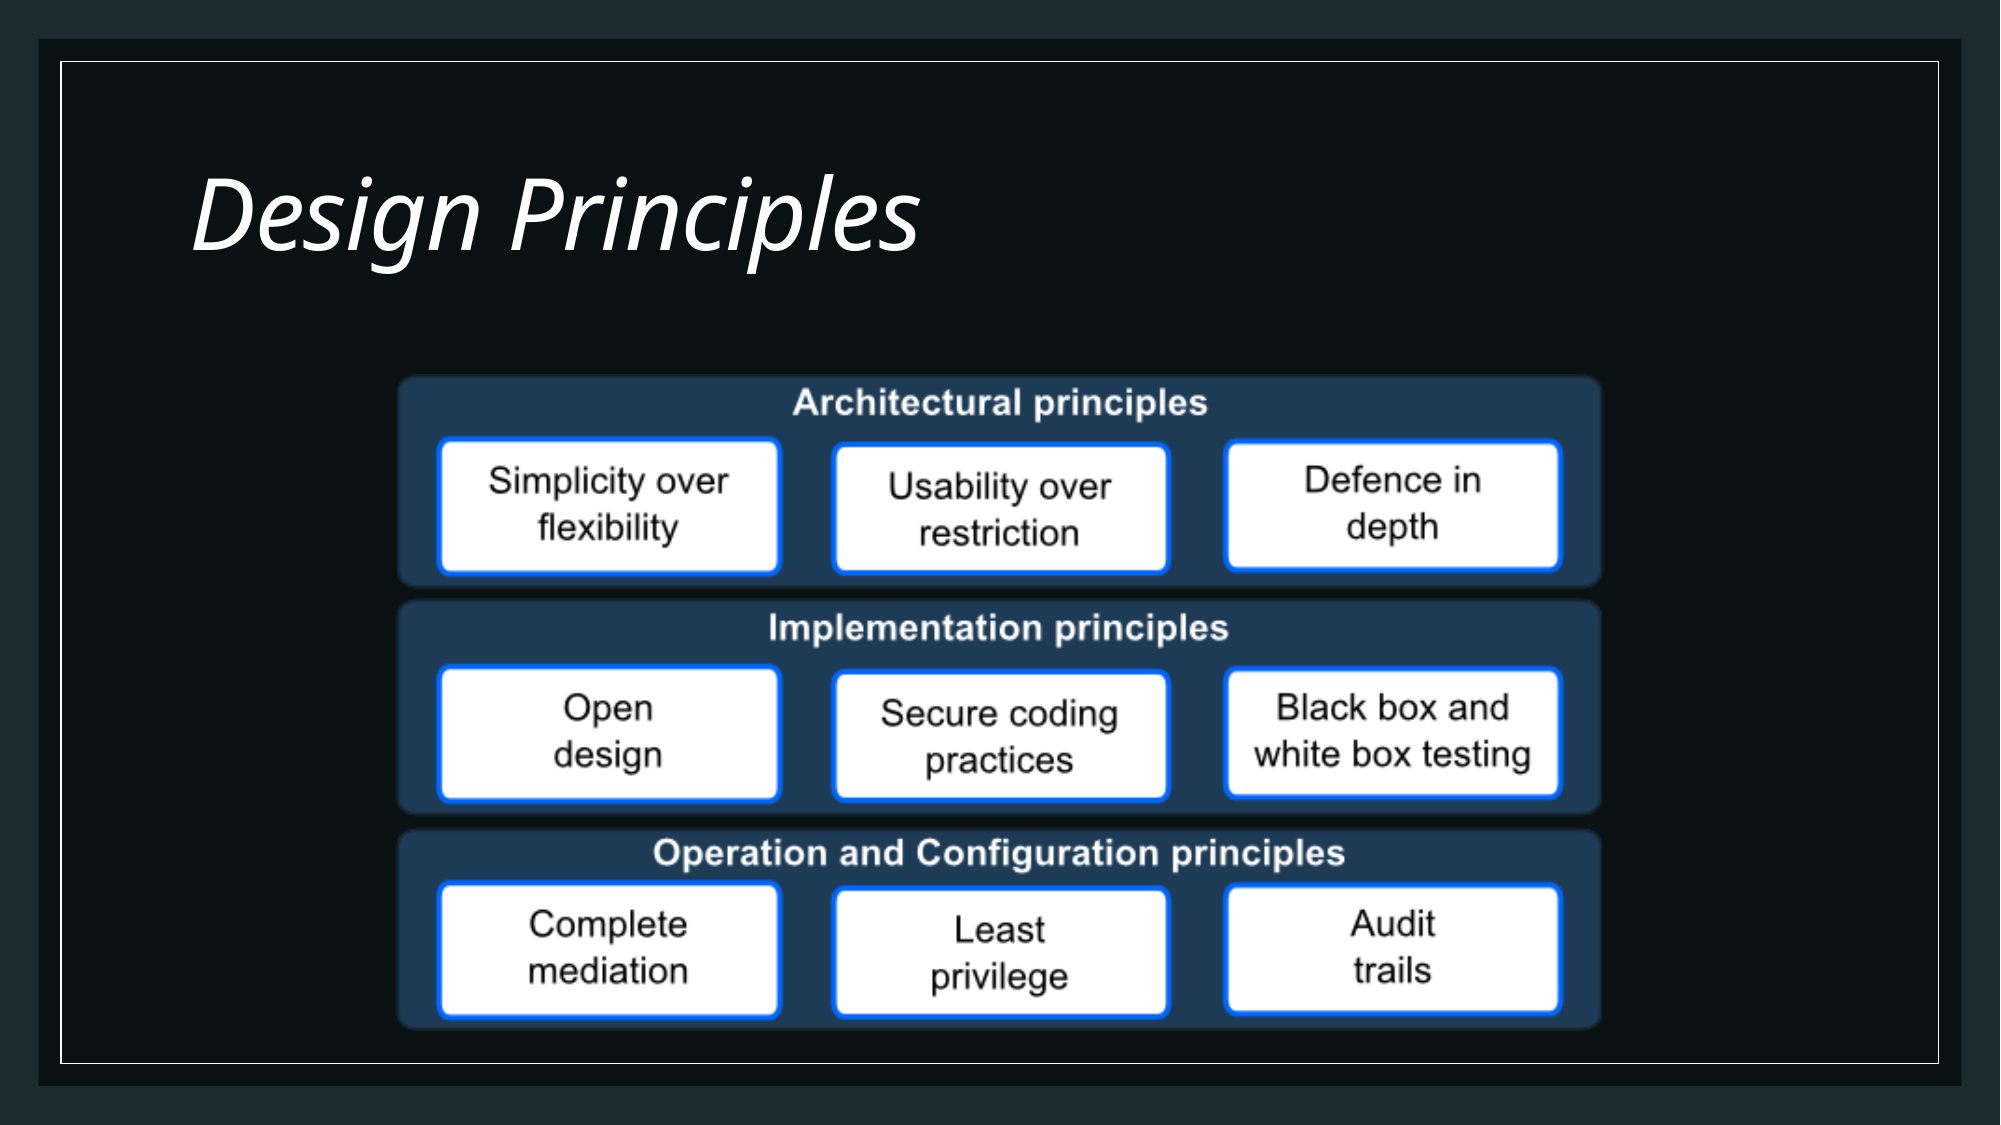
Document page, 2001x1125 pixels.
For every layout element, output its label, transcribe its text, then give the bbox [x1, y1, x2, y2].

title Design Principles [174, 105, 1825, 331]
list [273, 330, 1727, 1076]
